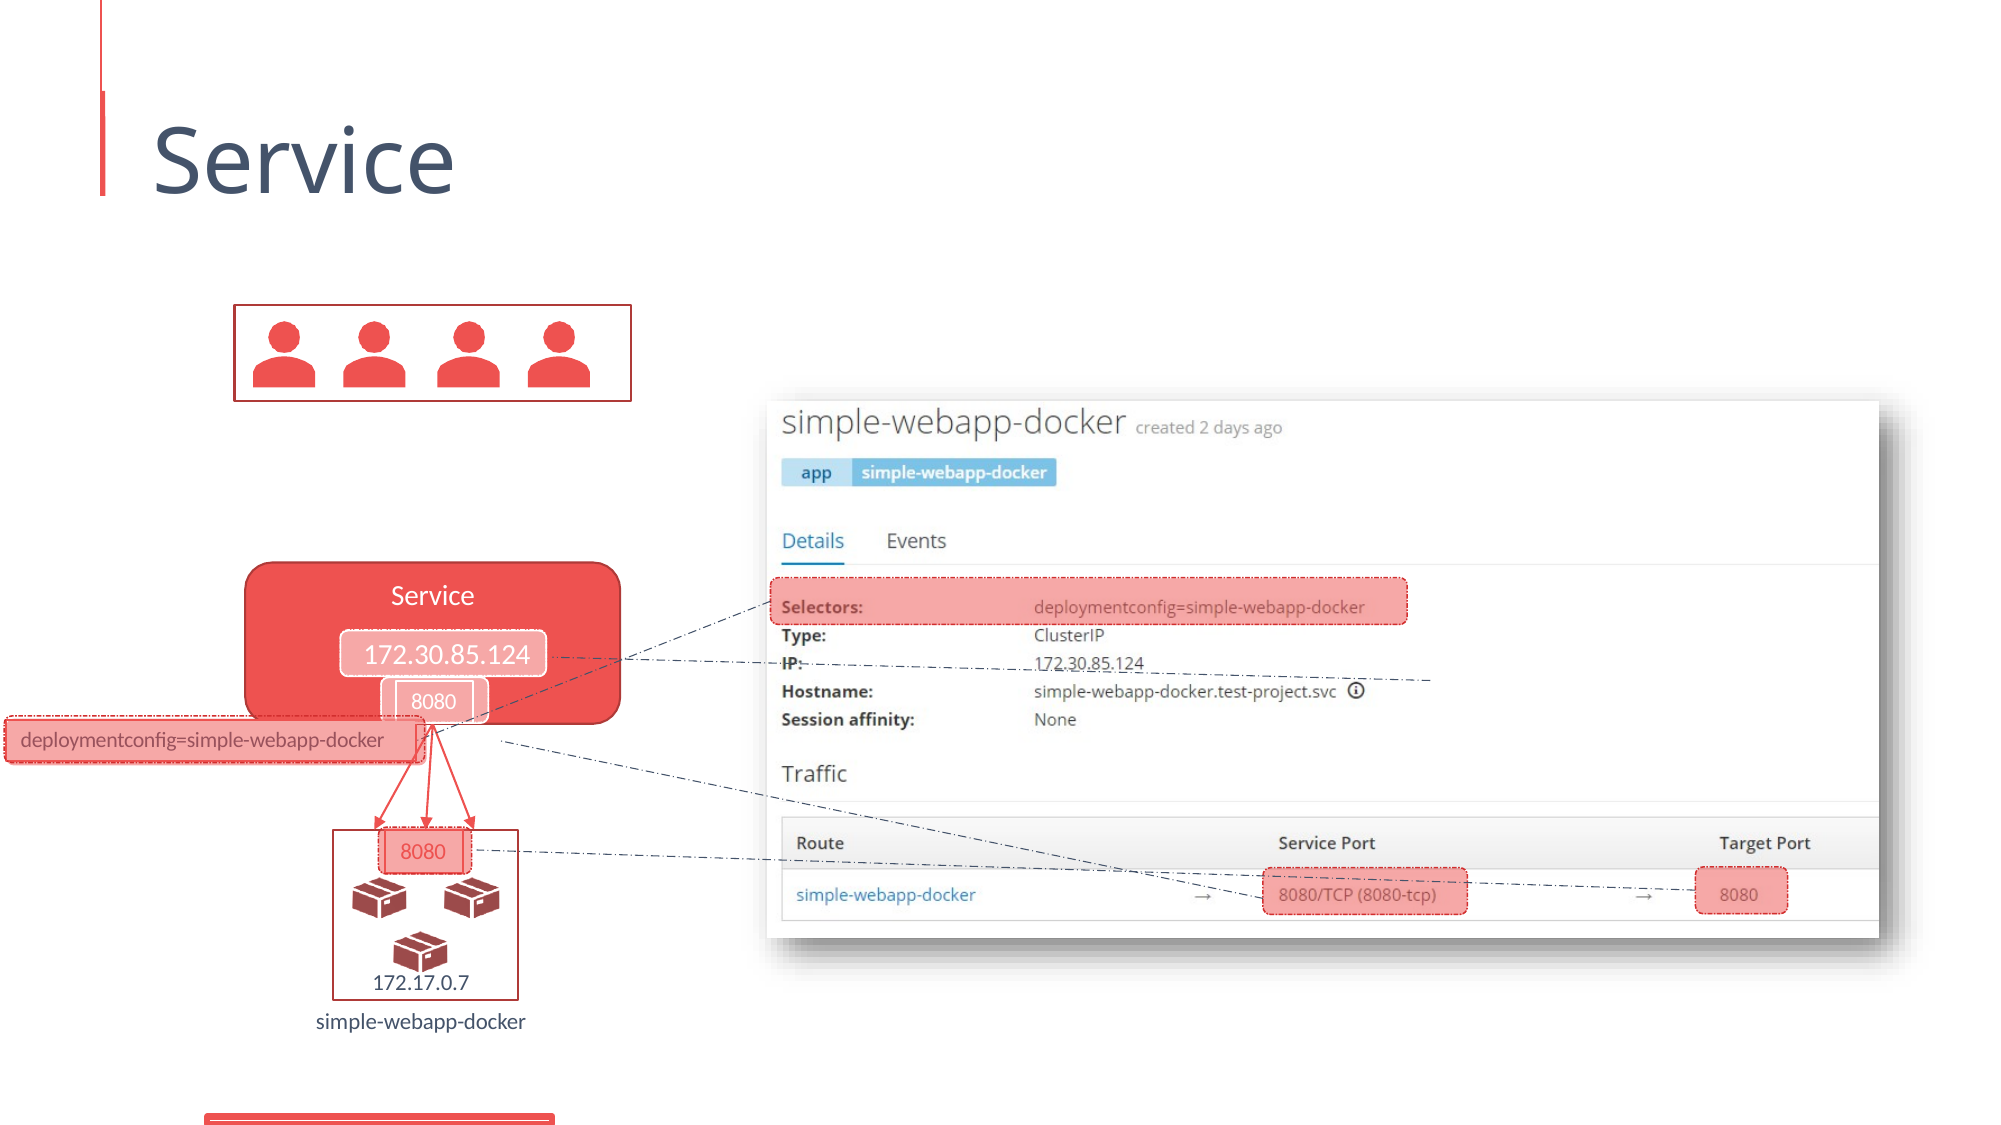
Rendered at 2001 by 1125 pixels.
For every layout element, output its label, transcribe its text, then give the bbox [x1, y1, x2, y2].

text_box 172.17.0.7 simple-webapp-docker [315, 1010, 534, 1034]
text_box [3, 576, 1789, 916]
title Service [150, 100, 1409, 291]
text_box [243, 561, 622, 576]
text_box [734, 368, 1941, 1000]
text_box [243, 927, 622, 1002]
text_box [233, 303, 633, 403]
